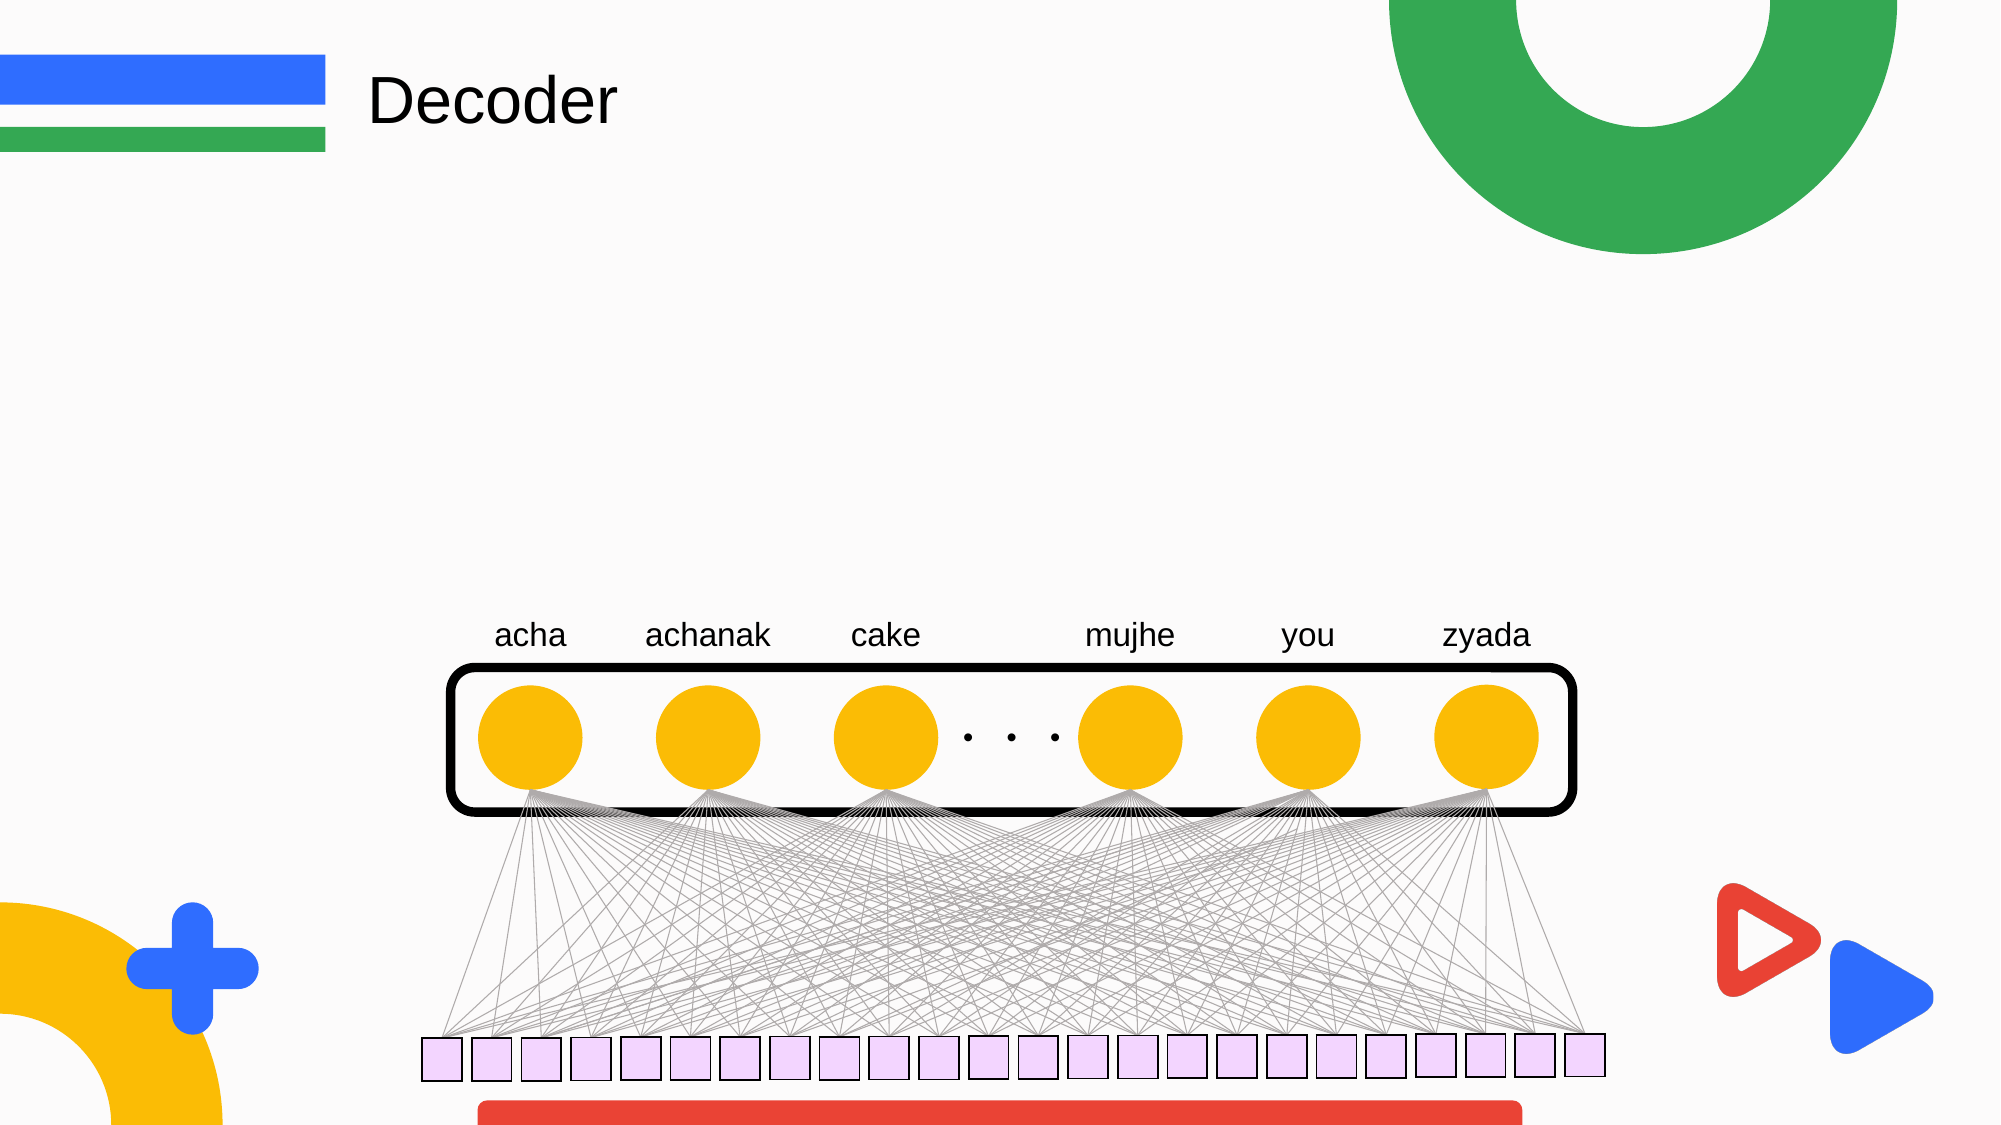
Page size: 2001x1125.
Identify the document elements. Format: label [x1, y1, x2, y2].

table_header [771, 1039, 809, 1079]
table_header [721, 1039, 759, 1079]
table_header [1516, 1035, 1554, 1076]
table_header [1417, 1039, 1455, 1076]
text_box [352, 49, 635, 145]
table_header [423, 1039, 461, 1080]
text_box [1266, 605, 1351, 661]
table_header [1317, 1039, 1356, 1077]
text_box [441, 667, 1586, 1039]
text_box [630, 605, 786, 661]
table_header [1566, 1035, 1604, 1076]
table_header [1119, 1039, 1157, 1078]
table_header [473, 1039, 511, 1080]
table_header [522, 1039, 560, 1080]
table_header [970, 1039, 1008, 1078]
table_header [572, 1039, 610, 1080]
text_box [479, 605, 582, 661]
table_header [1367, 1039, 1405, 1077]
table_header [1069, 1039, 1107, 1078]
table_header [1168, 1039, 1206, 1077]
picture [1830, 940, 1934, 1054]
table_header [920, 1039, 958, 1079]
text_box [1070, 605, 1191, 661]
table_header [1268, 1039, 1306, 1077]
table_header [820, 1039, 859, 1079]
table_header [1467, 1035, 1505, 1076]
table_header [1218, 1039, 1256, 1077]
picture [1717, 883, 1821, 997]
table_header [622, 1039, 660, 1079]
table_header [1019, 1039, 1057, 1078]
table_header [870, 1039, 908, 1079]
table_header [671, 1039, 710, 1079]
text_box [1427, 605, 1546, 661]
text_box [836, 605, 937, 661]
